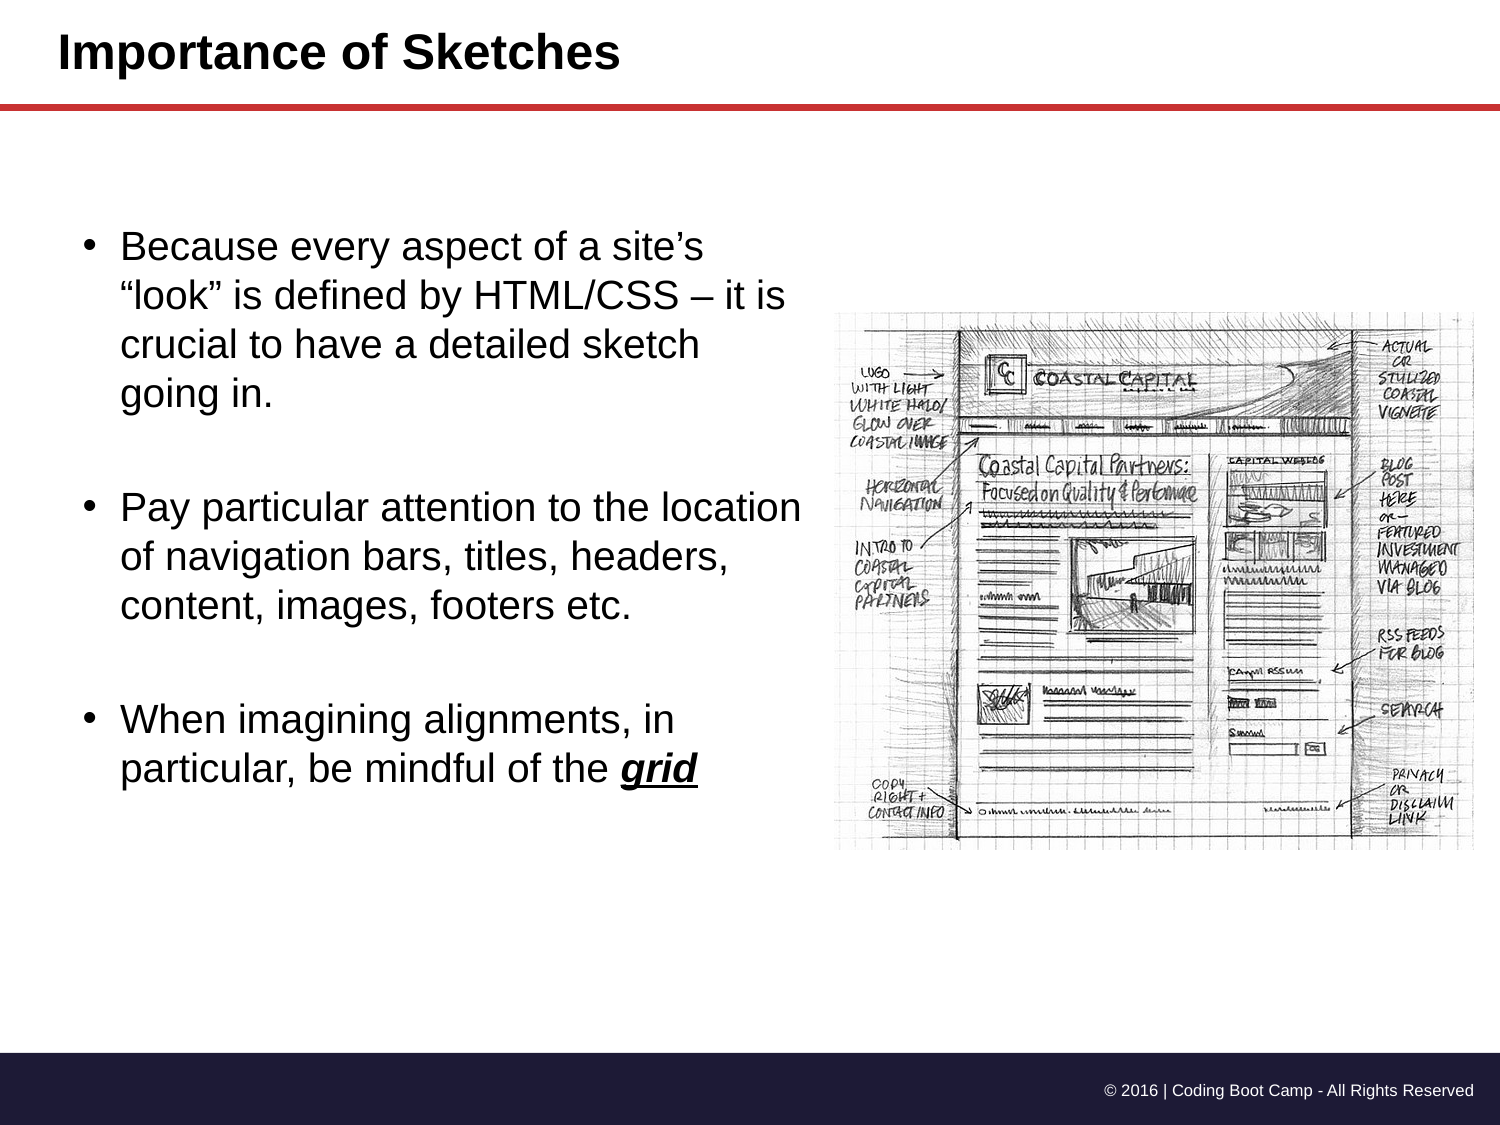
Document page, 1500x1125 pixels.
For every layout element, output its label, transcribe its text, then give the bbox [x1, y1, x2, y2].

title Importance of Sketches [49, 0, 948, 108]
text_box Because every aspect of a site’s “look” is defined by HTML/CSS – it is crucial to have a detailed sketch going in. Pay particular attention to the location of navigation bars, titles, headers, content, images, footers etc. When imagining alignments, in particular, be mindful of the grid [74, 212, 813, 955]
picture [834, 312, 1475, 851]
